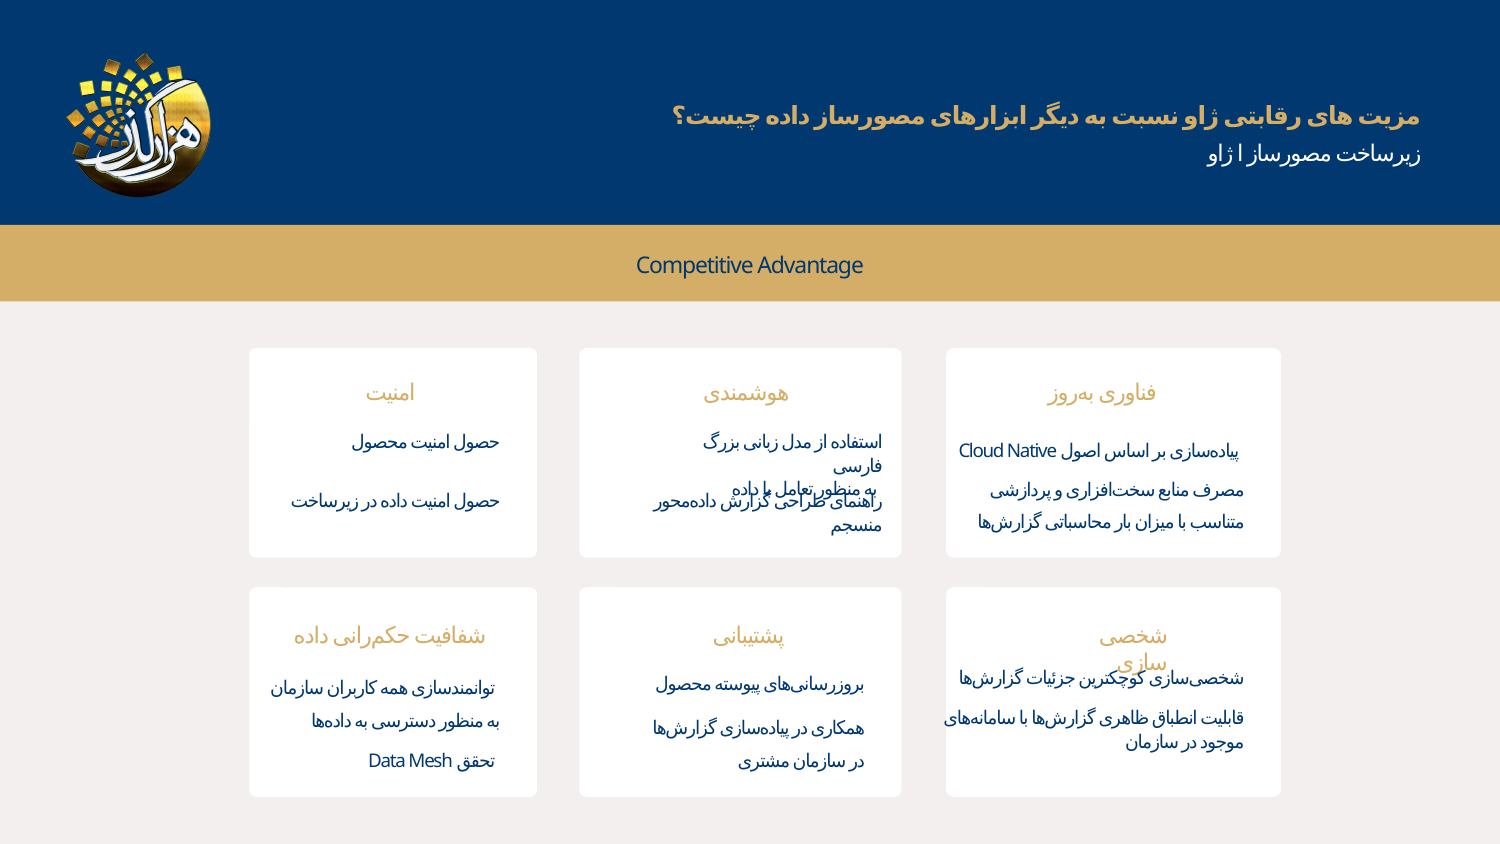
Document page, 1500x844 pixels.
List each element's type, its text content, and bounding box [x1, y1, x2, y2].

text_box مصرف منابع سخت‌افزاری و پردازشی متناسب با میزان بار محاسباتی گزارش‌ها [965, 466, 1245, 533]
text_box زیرساخت مصورساز ا ژاو [1179, 138, 1422, 166]
text_box همکاری در پیاده‌سازی گزارش‌ها در سازمان مشتری [536, 705, 865, 771]
picture [65, 51, 211, 198]
text_box [0, 0, 1500, 224]
text_box حصول امنیت محصول [263, 429, 501, 453]
text_box شخصی‌سازی کوچکترین جزئیات گزارش‌ها [916, 665, 1245, 689]
text_box [249, 348, 537, 558]
text_box پشتیبانی [696, 620, 785, 648]
text_box شفافیت حکم‌رانی داده [276, 620, 487, 648]
text_box توانمند‌سازی همه کاربران سازمان به منظور دسترسی به داده‌ها [249, 665, 501, 731]
text_box بروزرسانی‌های پیوسته محصول [643, 660, 865, 694]
text_box [579, 587, 902, 797]
text_box حصول امنیت داده در زیرساخت [263, 487, 501, 512]
text_box مزیت های رقابتی ژاو نسبت به دیگر ابزارهای مصورساز داده چیست؟ [627, 97, 1422, 130]
text_box [946, 348, 1282, 558]
text_box امنیت [346, 378, 416, 406]
text_box [579, 348, 902, 558]
text_box هوشمندی [692, 378, 790, 406]
text_box راهنمای طراحی گزارش داده‌محور منسجم [599, 487, 883, 512]
text_box [249, 587, 537, 797]
text_box شخصی سازی [1043, 620, 1168, 648]
text_box استفاده از مدل زبانی بزرگ فارسی به منظور تعامل با داده [656, 429, 883, 476]
text_box فناوری به‌روز [1034, 378, 1158, 406]
text_box قابلیت انطباق ظاهری گزارش‌ها با سامانه‌های موجود در سازمان [916, 705, 1245, 752]
text_box Data Mesh تحقق [326, 738, 501, 772]
text_box [946, 587, 1282, 797]
text_box Competitive Advantage [0, 224, 1500, 302]
text_box Cloud Native پیاده‌سازی بر اساس اصول [946, 428, 1245, 462]
